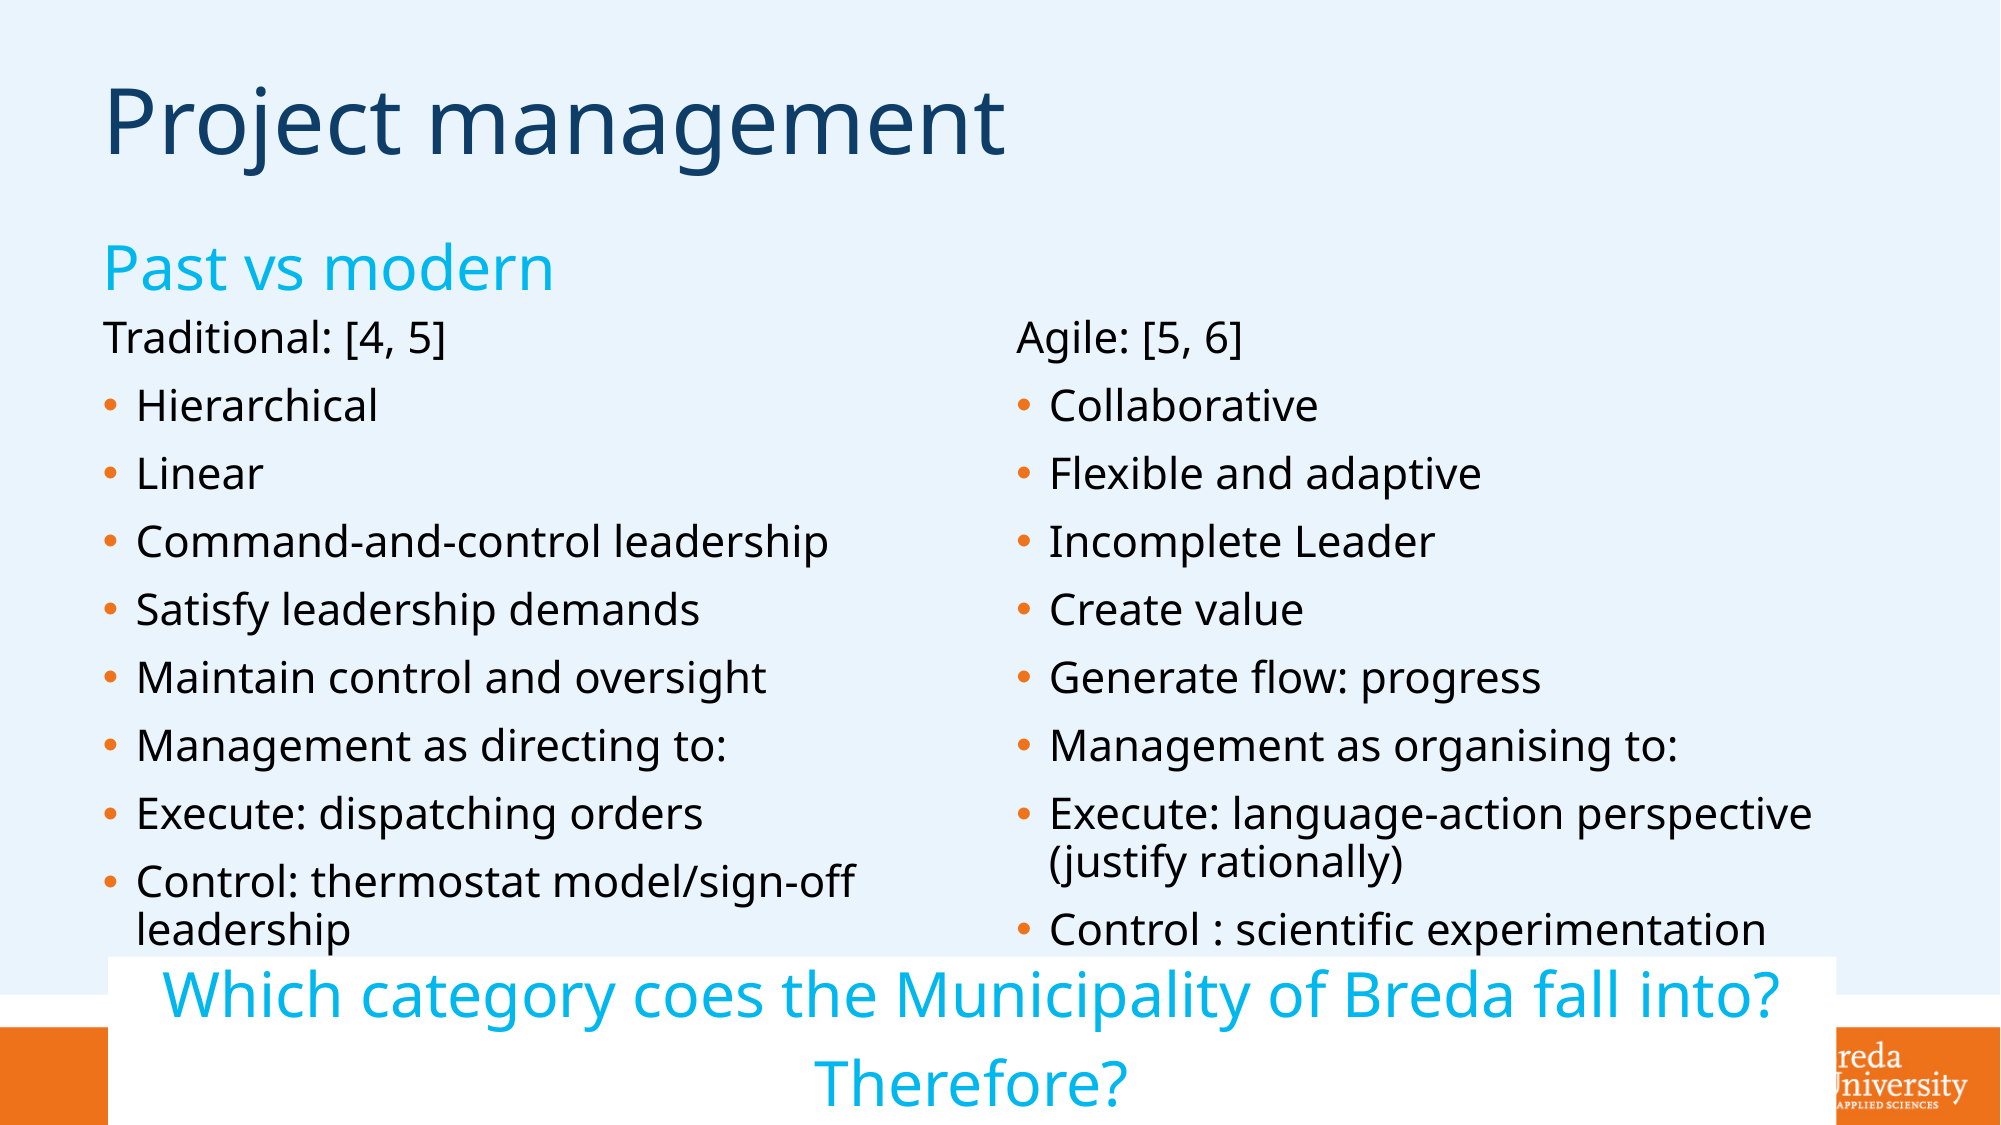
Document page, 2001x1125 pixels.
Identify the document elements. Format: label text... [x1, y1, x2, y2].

list Traditional: [4, 5] Hierarchical Linear Command-and-control leadership Satisfy leadership demands Maintain control and oversight Management as directing to: Execute: dispatching orders Control: thermostat model/sign-off leadership [88, 308, 973, 946]
list Agile: [5, 6] Collaborative Flexible and adaptive Incomplete Leader Create value Generate flow: progress Management as organising to: Execute: language-action perspective (justify rationally) Control : scientific experimentation [1001, 308, 1886, 946]
picture [0, 0, 2001, 1125]
slide_number 6 [97, 1042, 108, 1103]
list Past vs modern [88, 229, 1917, 307]
text_box Which category coes the Municipality of Breda fall into? Therefore? [108, 956, 1837, 1125]
title Project management [88, 67, 1917, 210]
